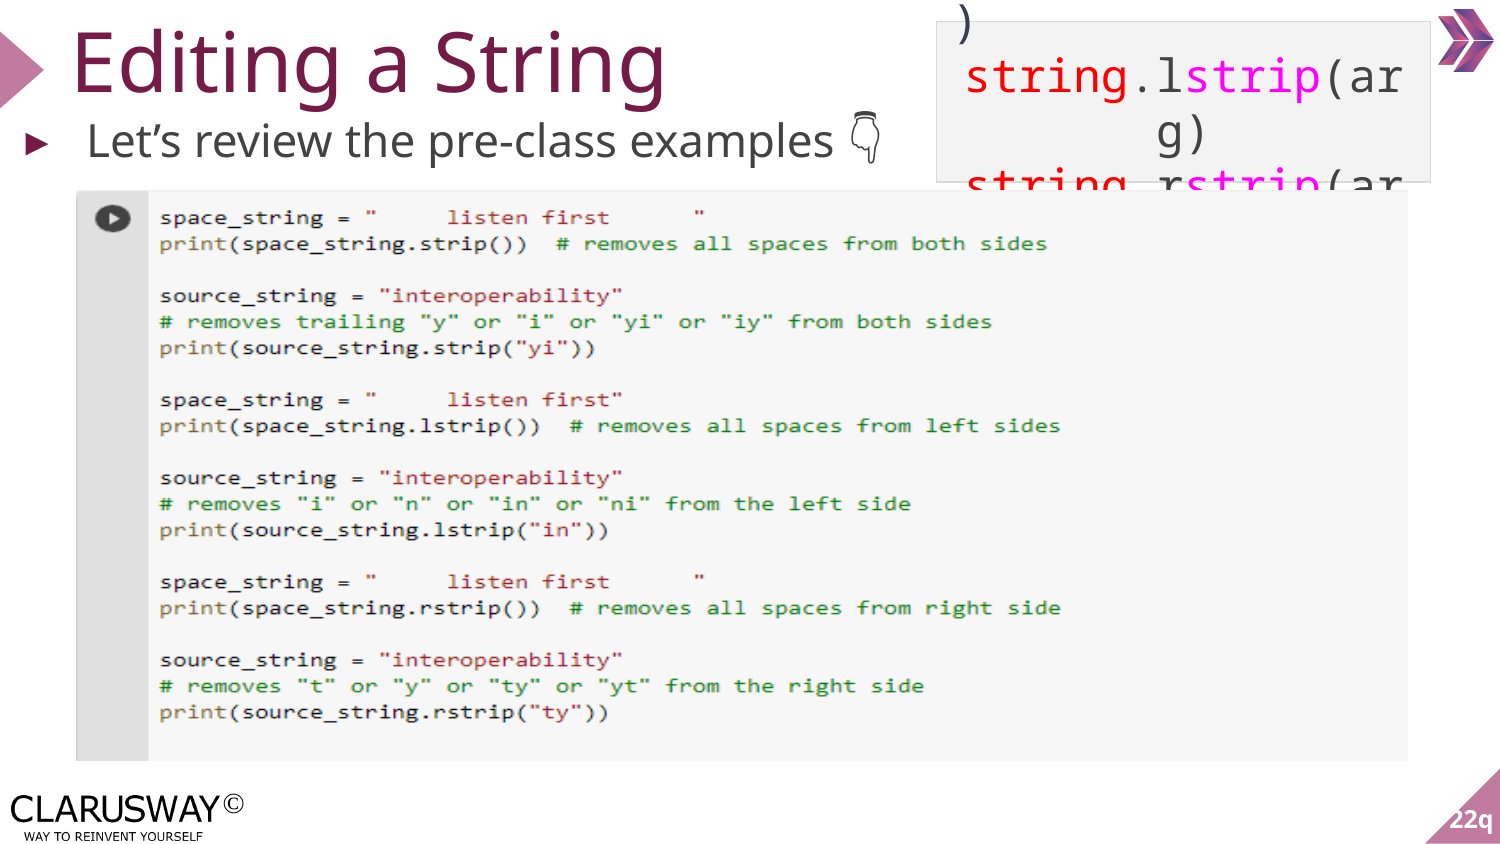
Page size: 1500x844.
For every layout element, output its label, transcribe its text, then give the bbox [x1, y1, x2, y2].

slide_number ‹#›q [1418, 760, 1494, 838]
text_box string.strip(arg) string.lstrip(arg) string.rstrip(arg) [936, 21, 1431, 183]
title Editing a String [70, 28, 936, 106]
picture [76, 190, 1409, 761]
subtitle Let’s review the pre-class examples 👇 [11, 106, 1452, 209]
picture [1438, 9, 1494, 72]
picture [11, 795, 220, 841]
